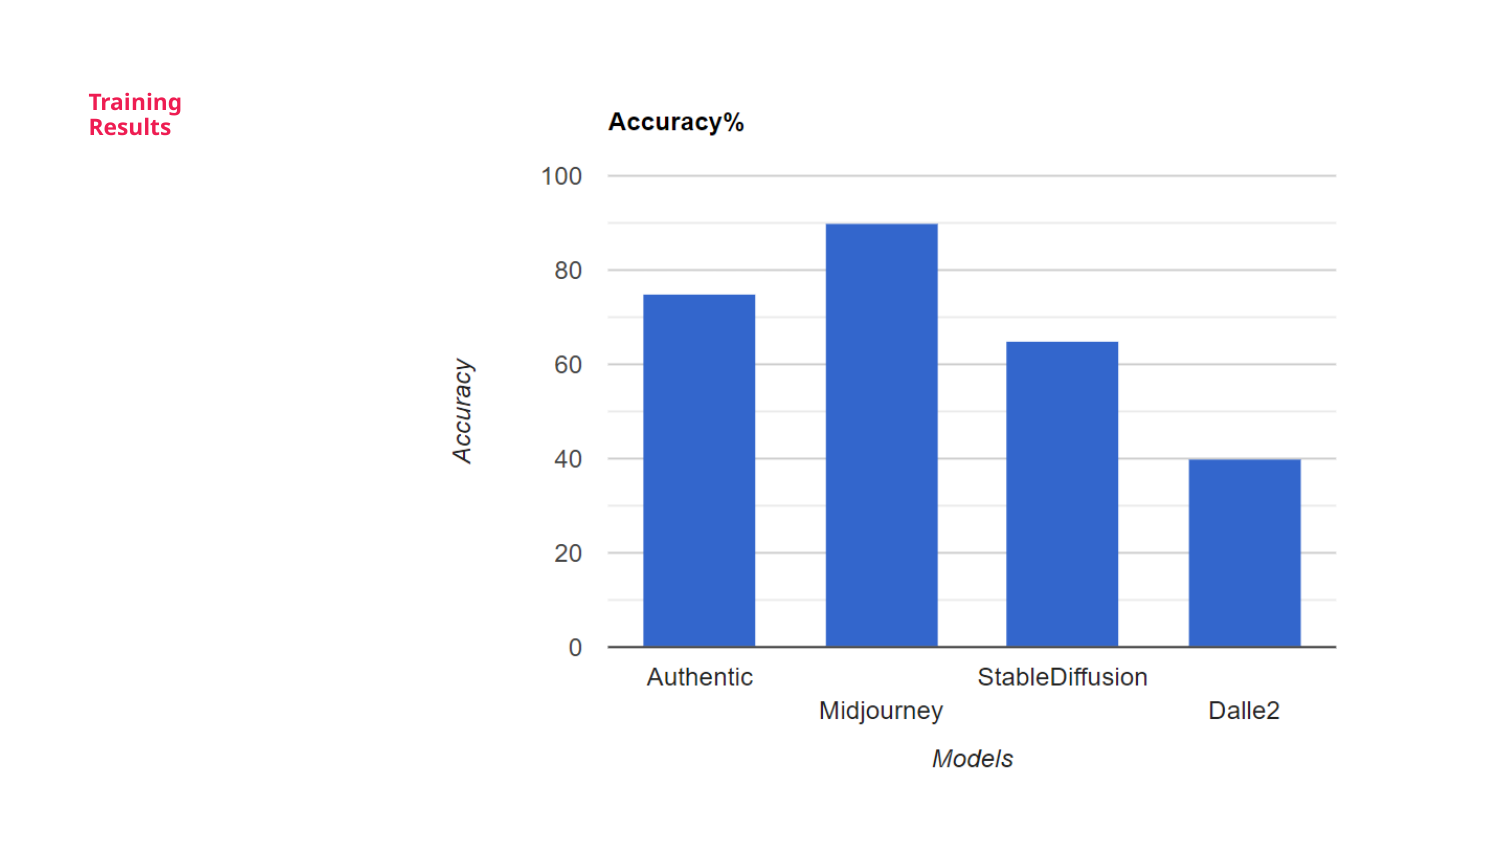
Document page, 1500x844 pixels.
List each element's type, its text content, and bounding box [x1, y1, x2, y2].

picture [417, 59, 1362, 785]
title Training Results [77, 85, 412, 147]
